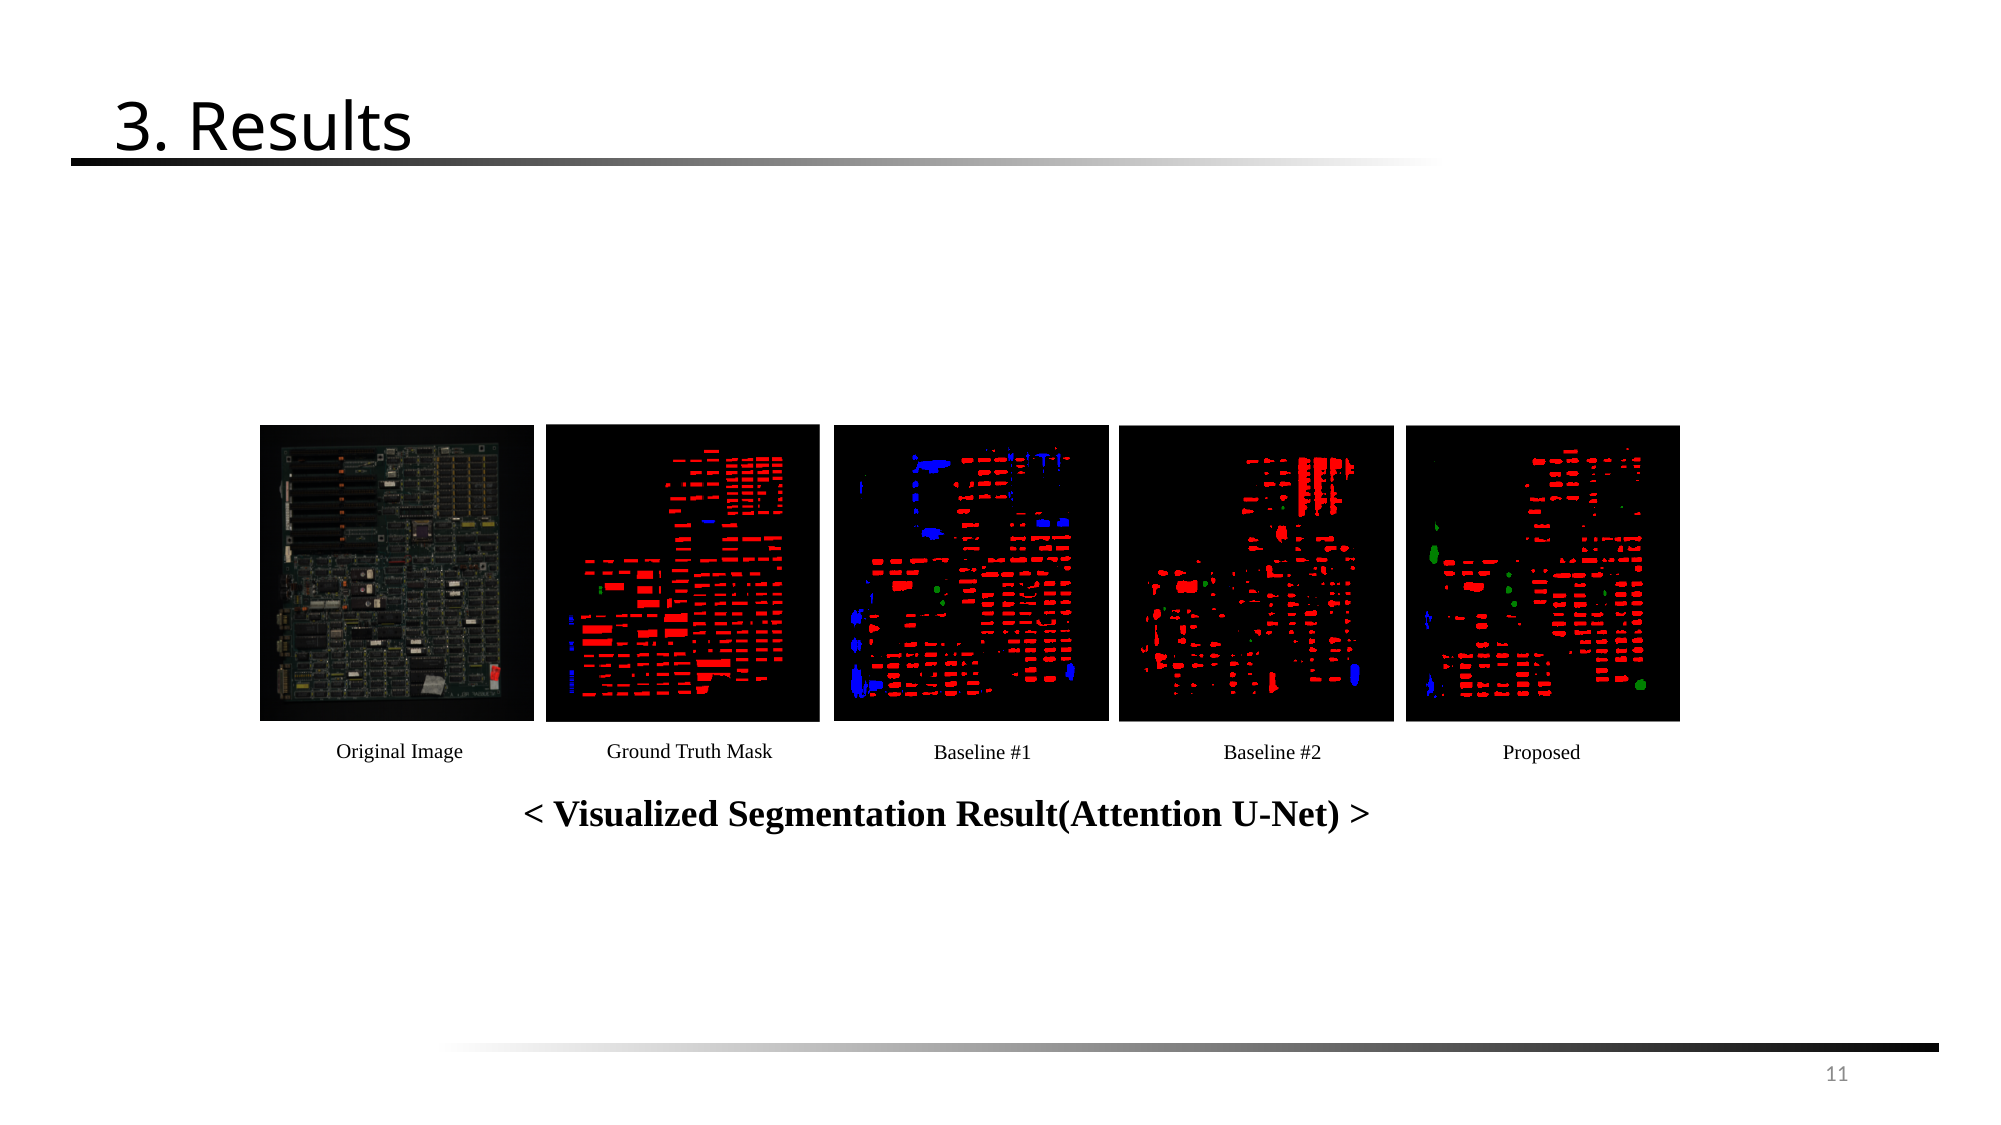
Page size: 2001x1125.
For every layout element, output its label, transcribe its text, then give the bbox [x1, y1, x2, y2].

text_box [252, 417, 1686, 842]
text_box 3. Results [99, 84, 1706, 173]
slide_number 11 [1413, 1042, 1864, 1103]
